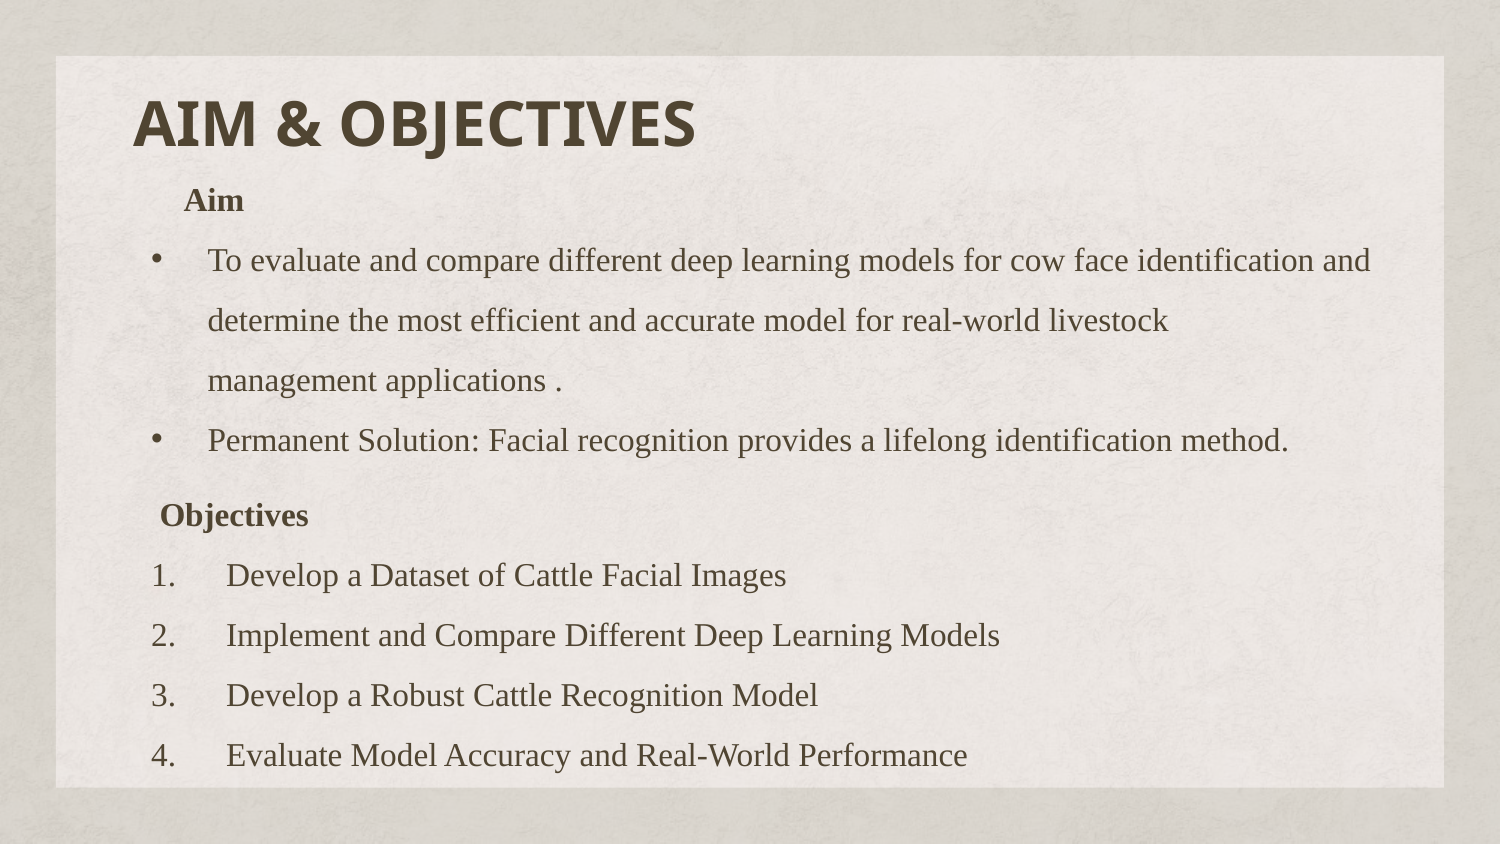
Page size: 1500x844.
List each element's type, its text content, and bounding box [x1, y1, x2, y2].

subtitle Aim To evaluate and compare different deep learning models for cow face identification and determine the most efficient and accurate model for real-world livestock management applications . Permanent Solution: Facial recognition provides a lifelong identification method. [136, 163, 1401, 644]
title AIM & OBJECTIVES [118, 69, 1382, 164]
text_box Objectives Develop a Dataset of Cattle Facial Images Implement and Compare Different Deep Learning Models Develop a Robust Cattle Recognition Model Evaluate Model Accuracy and Real-World Performance [136, 458, 1117, 844]
